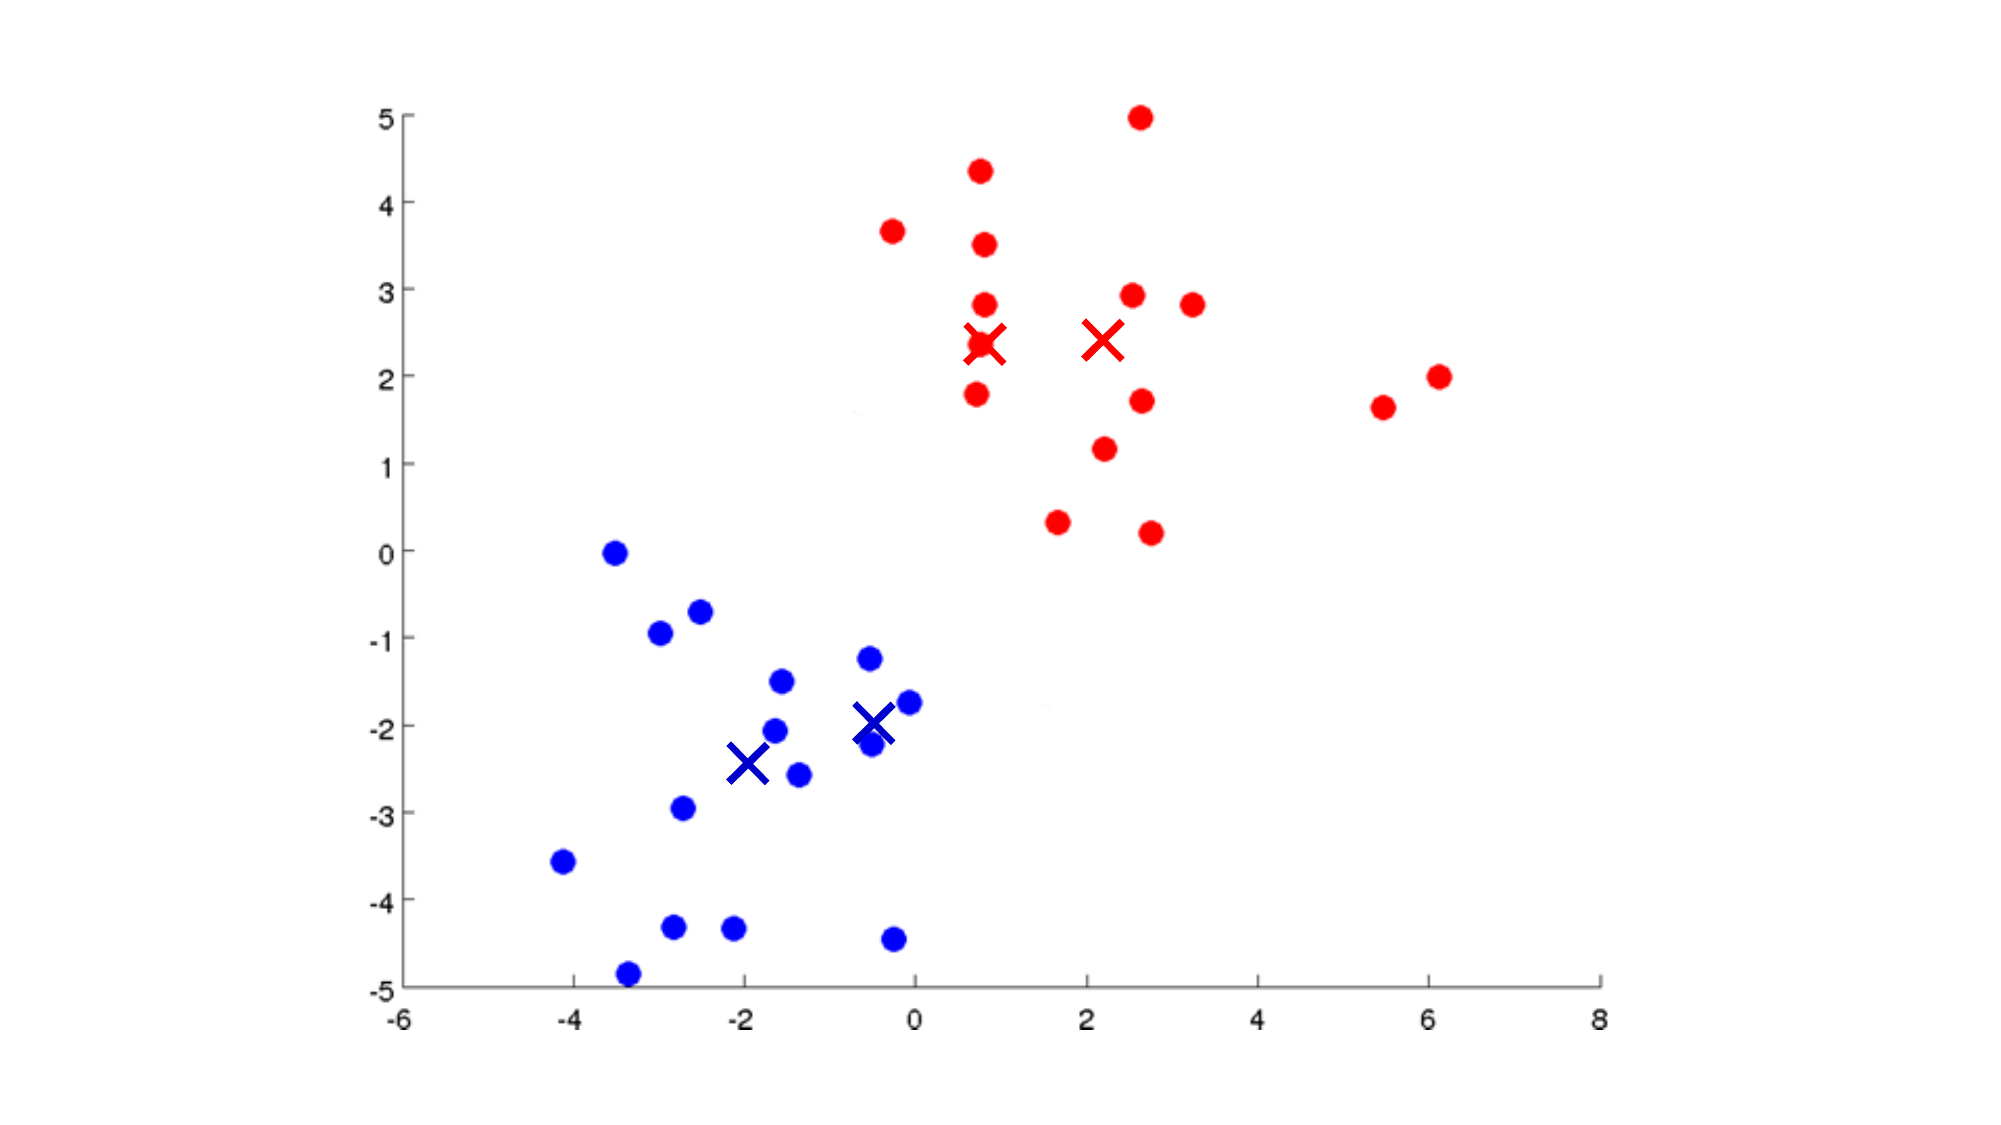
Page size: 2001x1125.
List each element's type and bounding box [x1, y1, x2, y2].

picture [367, 95, 1614, 1030]
